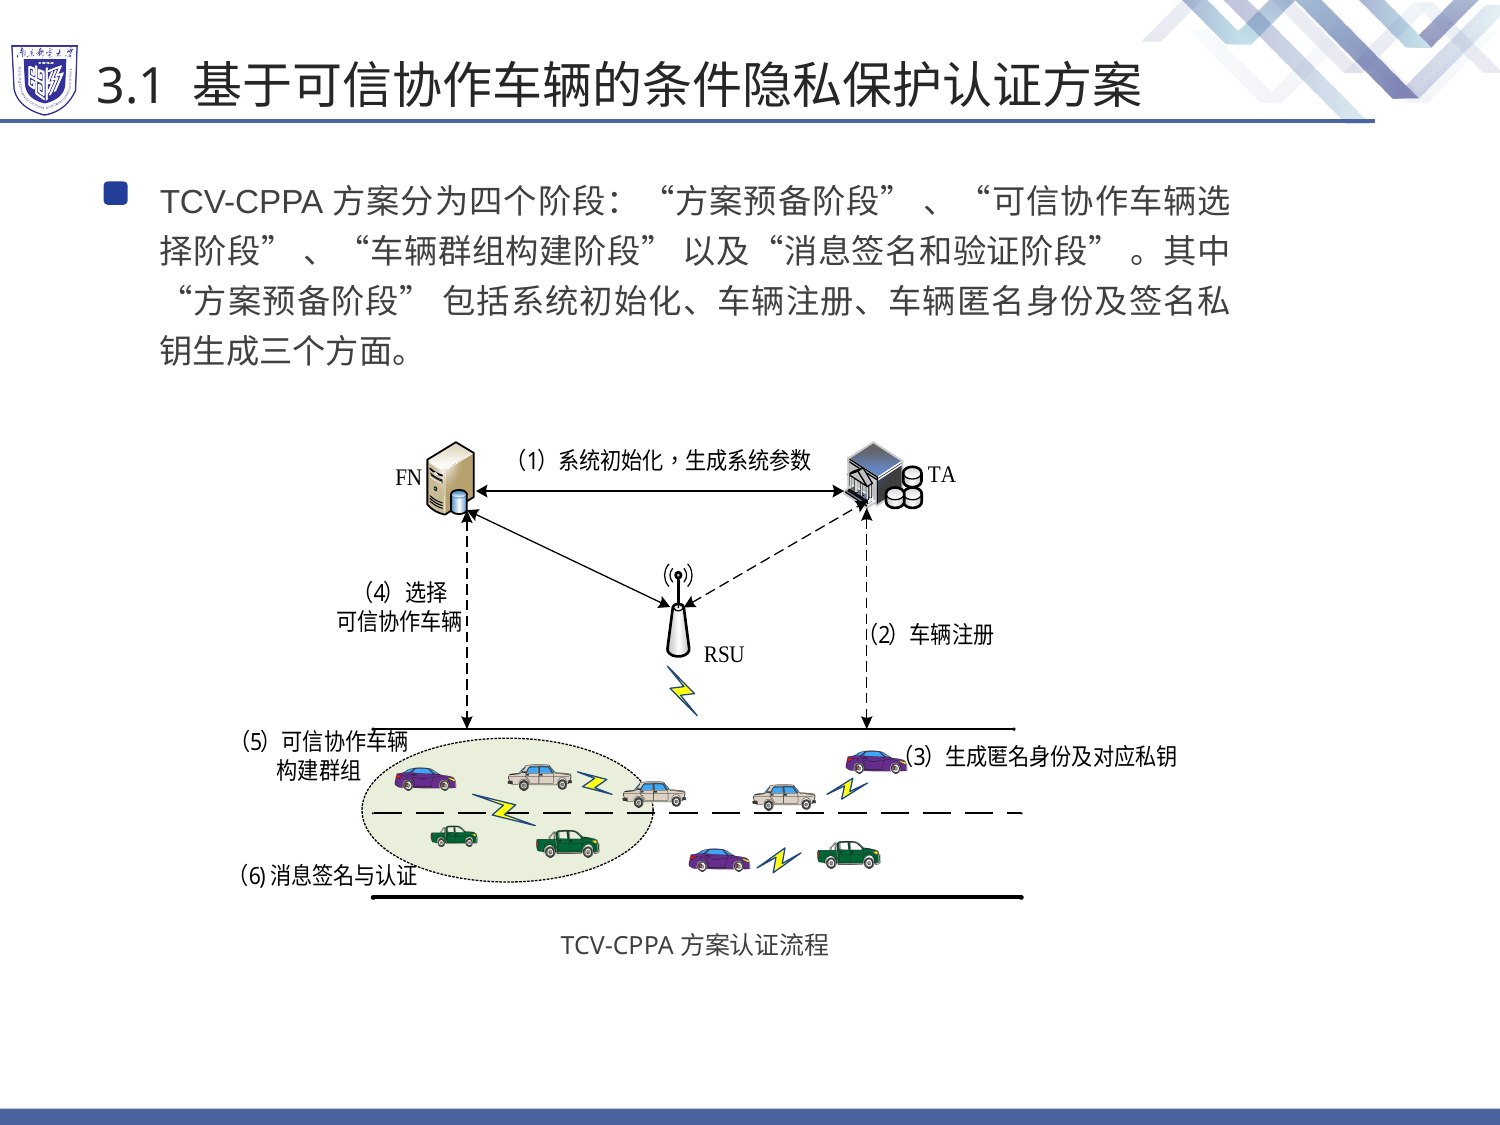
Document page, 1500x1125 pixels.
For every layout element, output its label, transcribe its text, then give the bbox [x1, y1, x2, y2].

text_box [211, 437, 1199, 901]
title 3.1 基于可信协作车辆的条件隐私保护认证方案 [85, 41, 1435, 130]
picture [1059, 0, 1500, 124]
picture [11, 45, 78, 116]
text_box TCV-CPPA方案分为四个阶段：“方案预备阶段” 、“可信协作车辆选择阶段” 、“车辆群组构建阶段” 以及“消息签名和验证阶段” 。其中“方案预备阶段” 包括系统初始化、车辆注册、车辆匿名身份及签名私钥生成三个方面。 [144, 162, 1246, 378]
text_box [103, 181, 128, 205]
text_box TCV-CPPA方案认证流程 [387, 915, 1004, 968]
